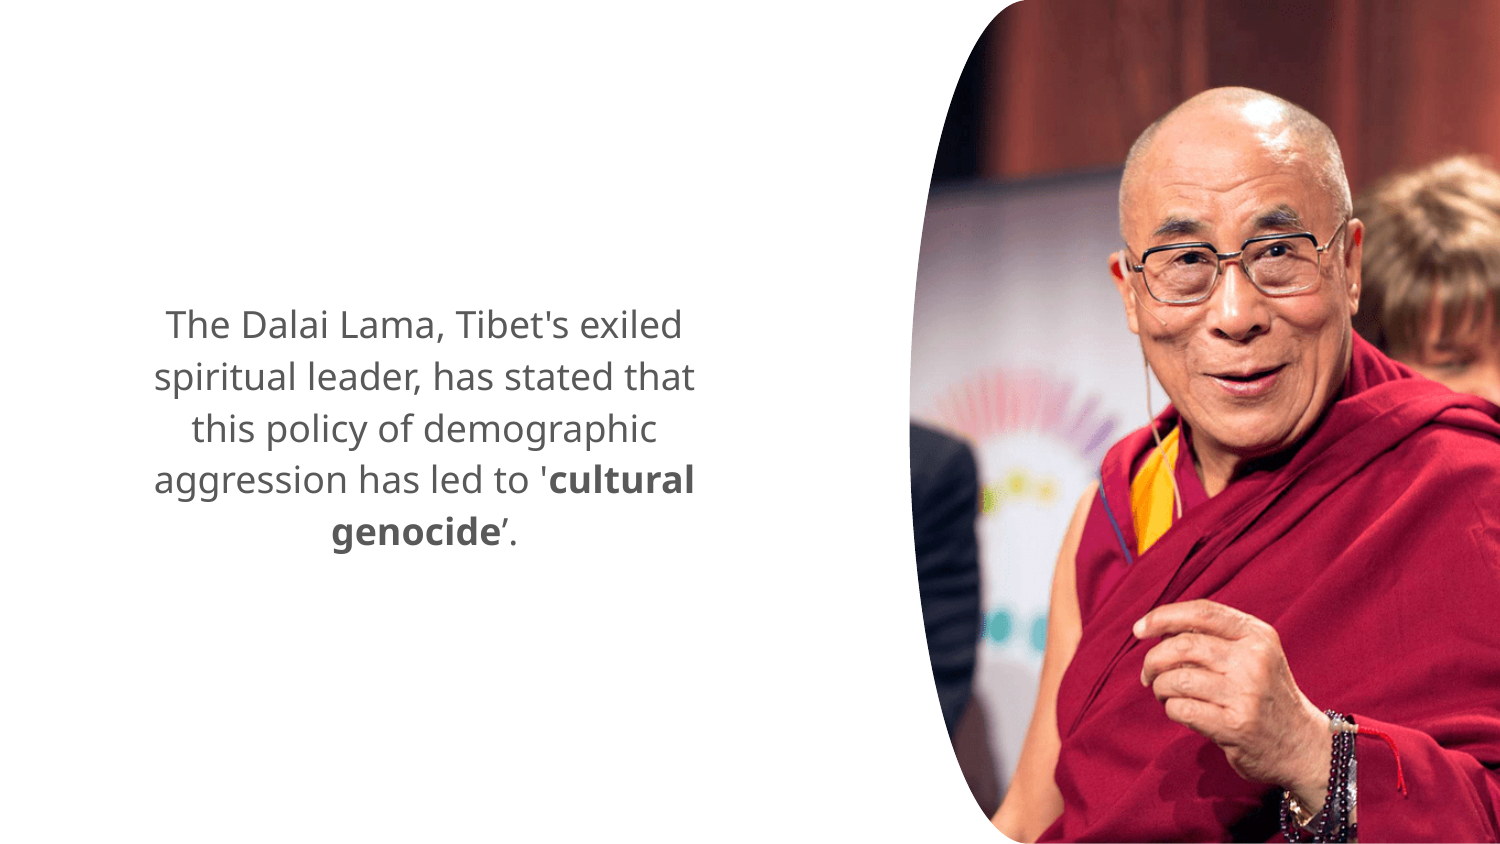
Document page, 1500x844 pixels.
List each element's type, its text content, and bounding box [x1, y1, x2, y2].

text_box The Dalai Lama, Tibet's exiled spiritual leader, has stated that this policy of demographic aggression has led to 'cultural genocide’. [127, 279, 723, 569]
picture [909, 0, 1500, 844]
